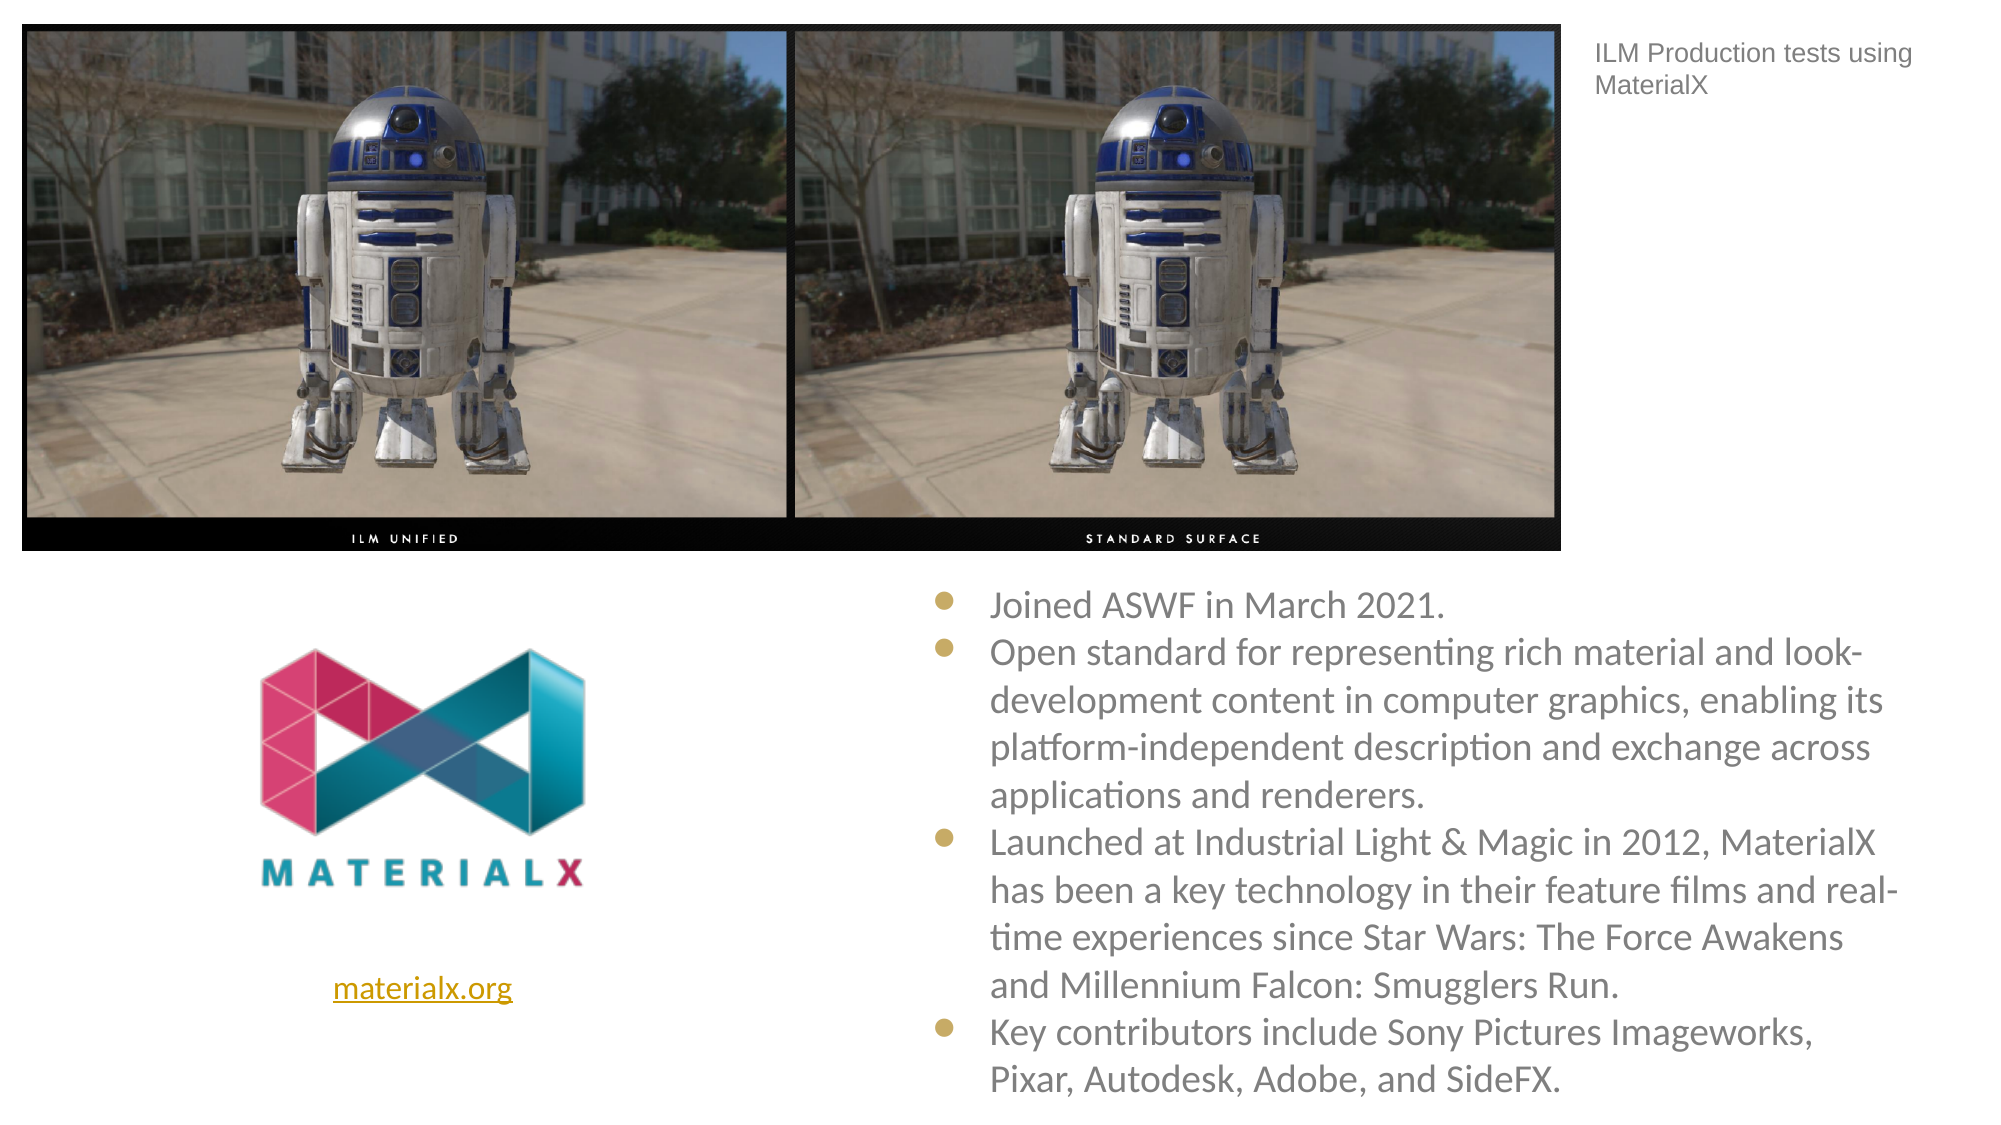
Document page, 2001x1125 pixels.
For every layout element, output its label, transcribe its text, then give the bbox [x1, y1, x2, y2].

text_box ILM Production tests using MaterialX [1574, 24, 1989, 236]
list Joined ASWF in March 2021. Open standard for representing rich material and look-development content in computer graphics, enabling its platform-independent description and exchange across applications and renderers. Launched at Industrial Light & Magic in 2012, MaterialX has been a key technology in their feature films and real-time experiences since Star Wars: The Force Awakens and Millennium Falcon: Smugglers Run. Key contributors include Sony Pictures Imageworks, Pixar, Autodesk, Adobe, and SideFX. [899, 571, 1919, 1045]
subtitle materialx.org [10, 958, 835, 1019]
picture [22, 24, 1561, 551]
picture [249, 636, 597, 904]
